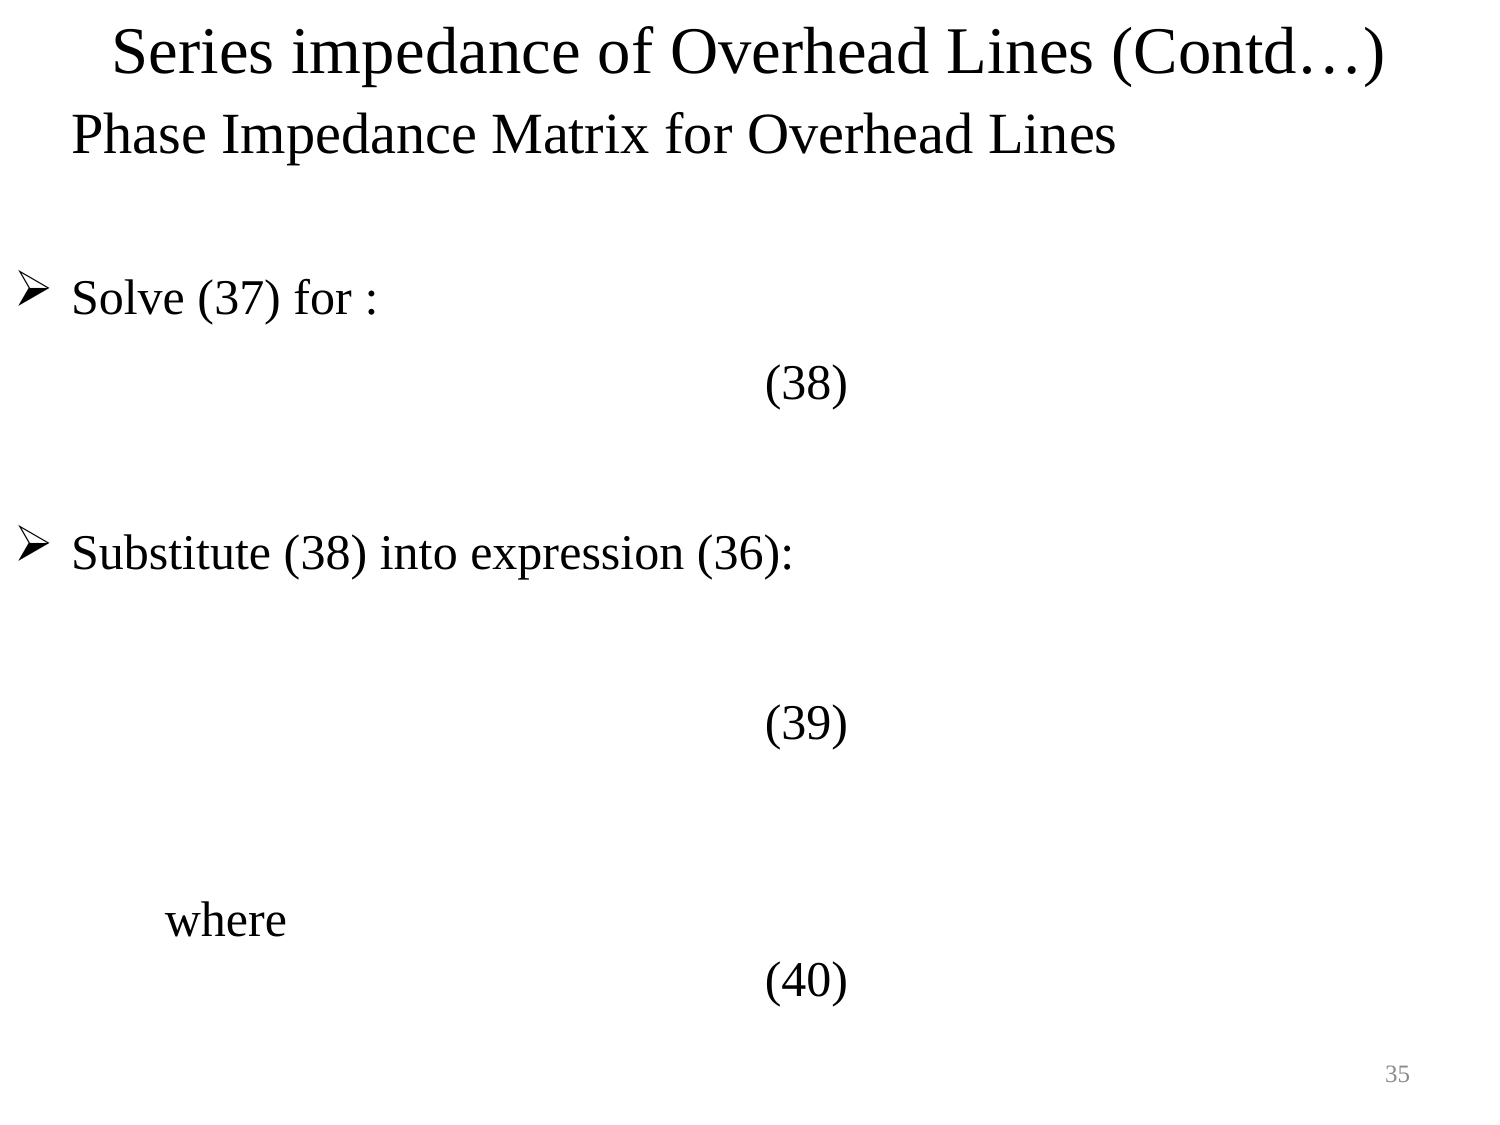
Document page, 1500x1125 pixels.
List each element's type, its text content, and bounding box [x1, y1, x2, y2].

slide_number 35 [1074, 1042, 1425, 1103]
text_box Phase Impedance Matrix for Overhead Lines [0, 95, 1500, 223]
text_box Series impedance of Overhead Lines (Contd…) [0, 0, 1500, 95]
